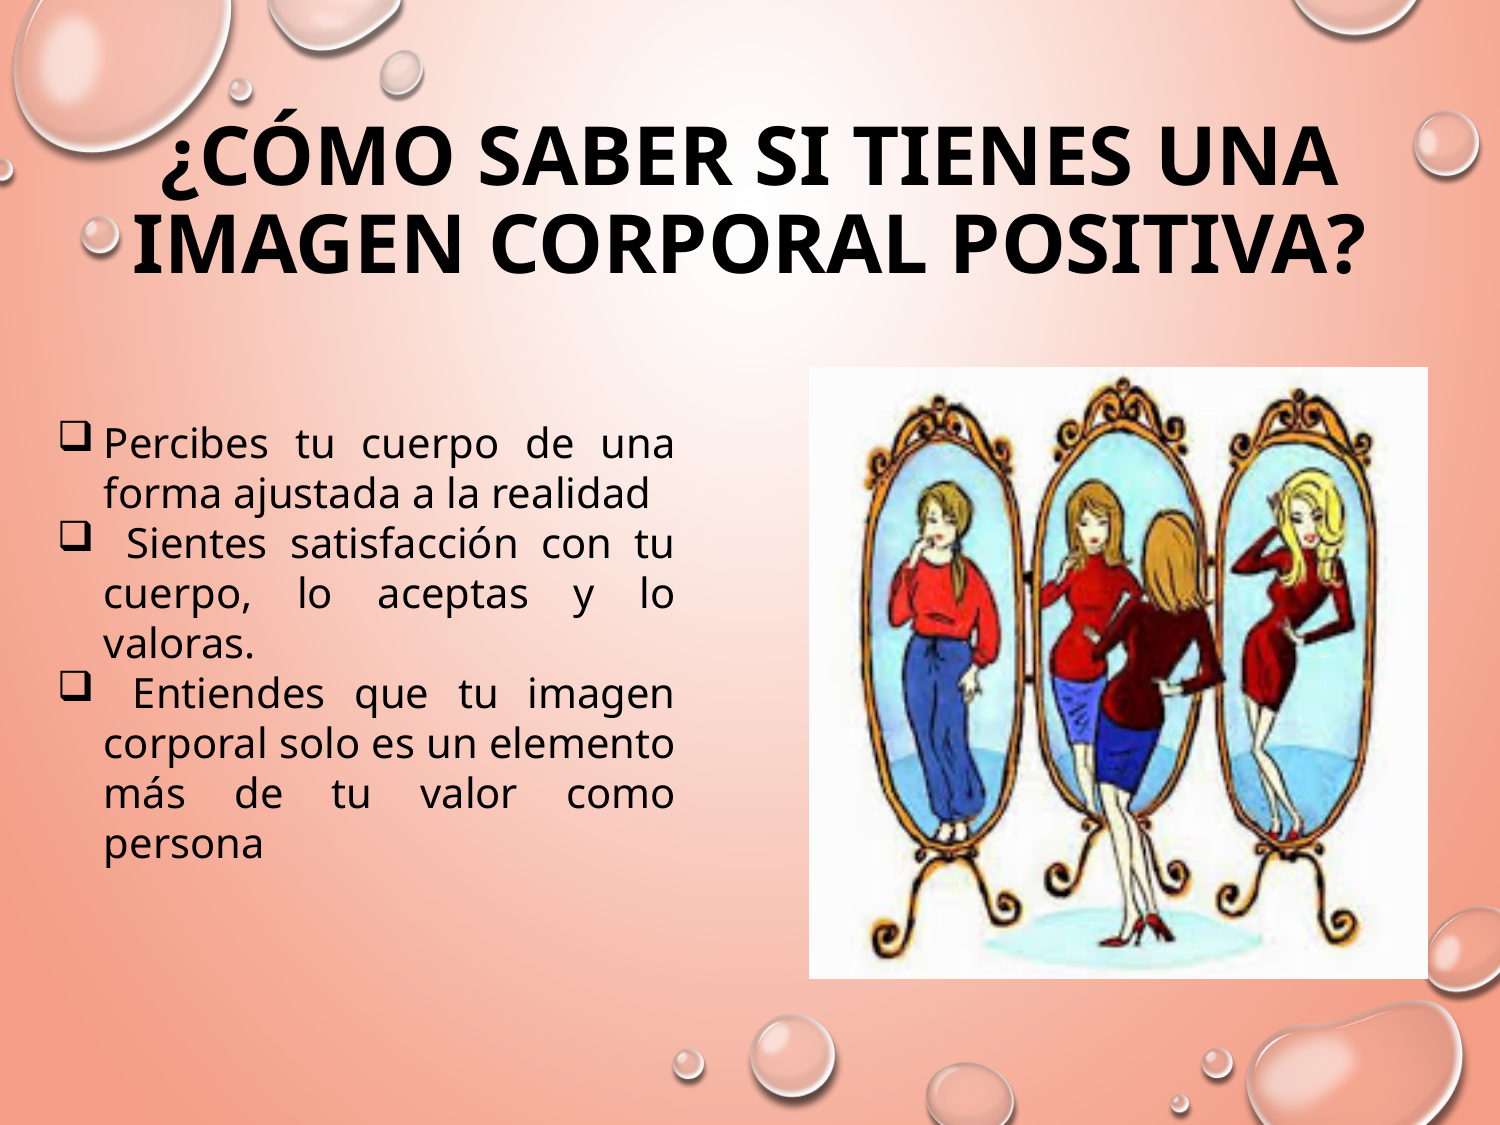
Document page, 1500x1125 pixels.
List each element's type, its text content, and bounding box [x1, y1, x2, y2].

picture [0, 0, 1500, 1125]
text_box Percibes tu cuerpo de una forma ajustada a la realidad Sientes satisfacción con tu cuerpo, lo aceptas y lo valoras. Entiendes que tu imagen corporal solo es un elemento más de tu valor como persona [42, 408, 691, 974]
title ¿Cómo saber si tienes una imagen corporal positiva? [112, 101, 1388, 306]
